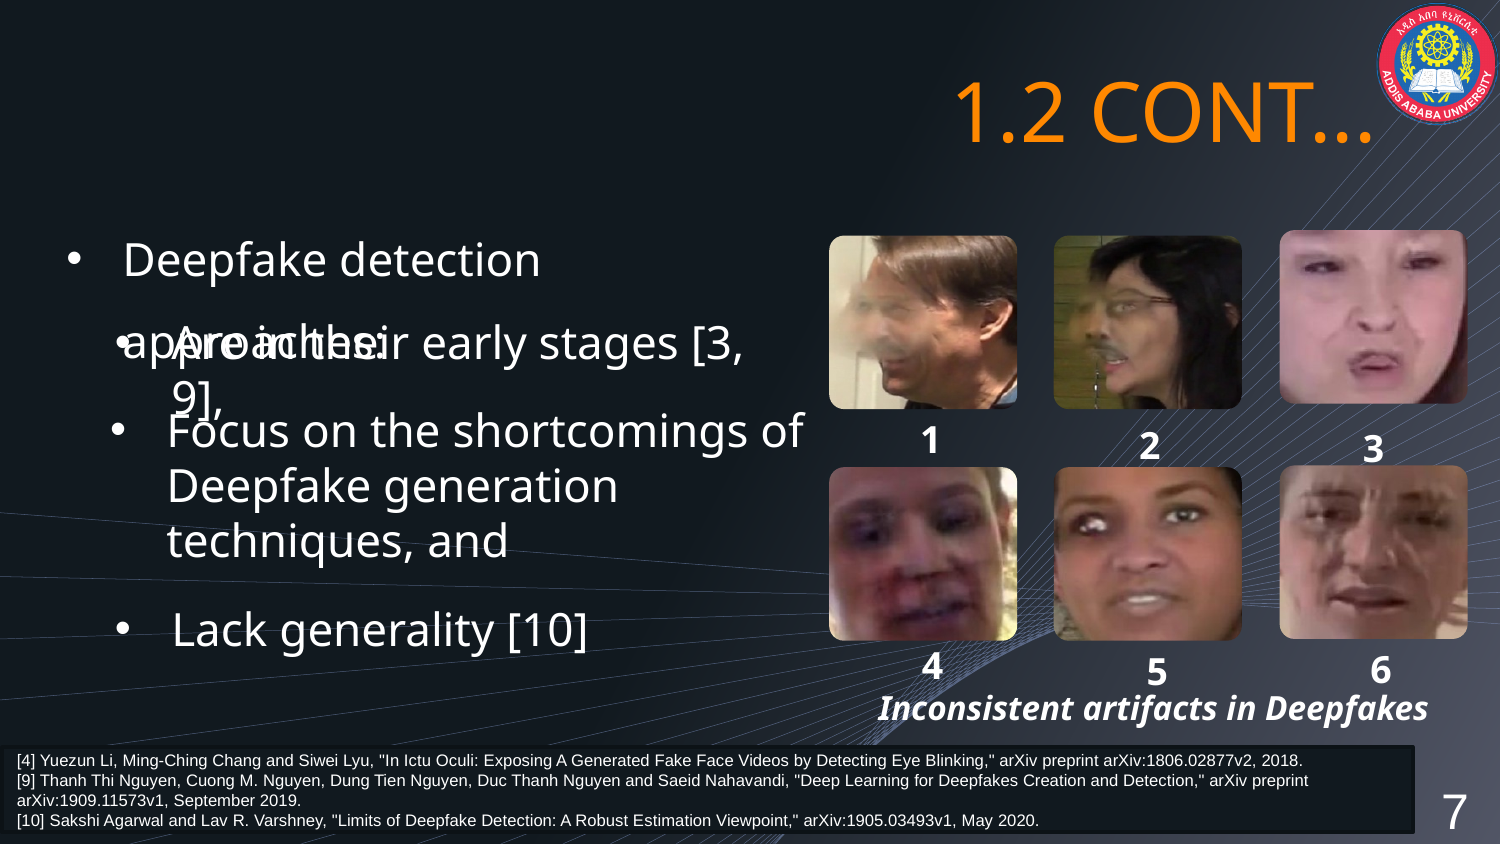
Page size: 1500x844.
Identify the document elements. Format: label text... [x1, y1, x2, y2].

text_box Focus on the shortcomings of Deepfake generation techniques, and [95, 393, 822, 574]
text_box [828, 229, 1468, 694]
text_box Are in their early stages [3, 9], [100, 306, 801, 393]
picture [1376, 0, 1500, 129]
title 1.2 CONT... [72, 69, 1377, 161]
text_box Deepfake detection approaches: [51, 195, 822, 376]
text_box Inconsistent artifacts in Deepfakes [863, 702, 1445, 734]
text_box 7 [1415, 772, 1484, 832]
text_box Lack generality [10] [100, 593, 660, 663]
text_box [4] Yuezun Li, Ming-Ching Chang and Siwei Lyu, "In Ictu Oculi: Exposing A Generated Fake Face Videos by Detecting Eye Blinking," arXiv preprint arXiv:1806.02877v2, 2018. [9] Thanh Thi Nguyen, Cuong M. Nguyen, Dung Tien Nguyen, Duc Thanh Nguyen and Saeid Nahavandi, "Deep Learning for Deepfakes Creation and Detection," arXiv preprint arXiv:1909.11573v1, September 2019. [10] Sakshi Agarwal and Lav R. Varshney, "Limits of Deepfake Detection: A Robust Estimation Viewpoint," arXiv:1905.03493v1, May 2020. [0, 745, 1415, 834]
